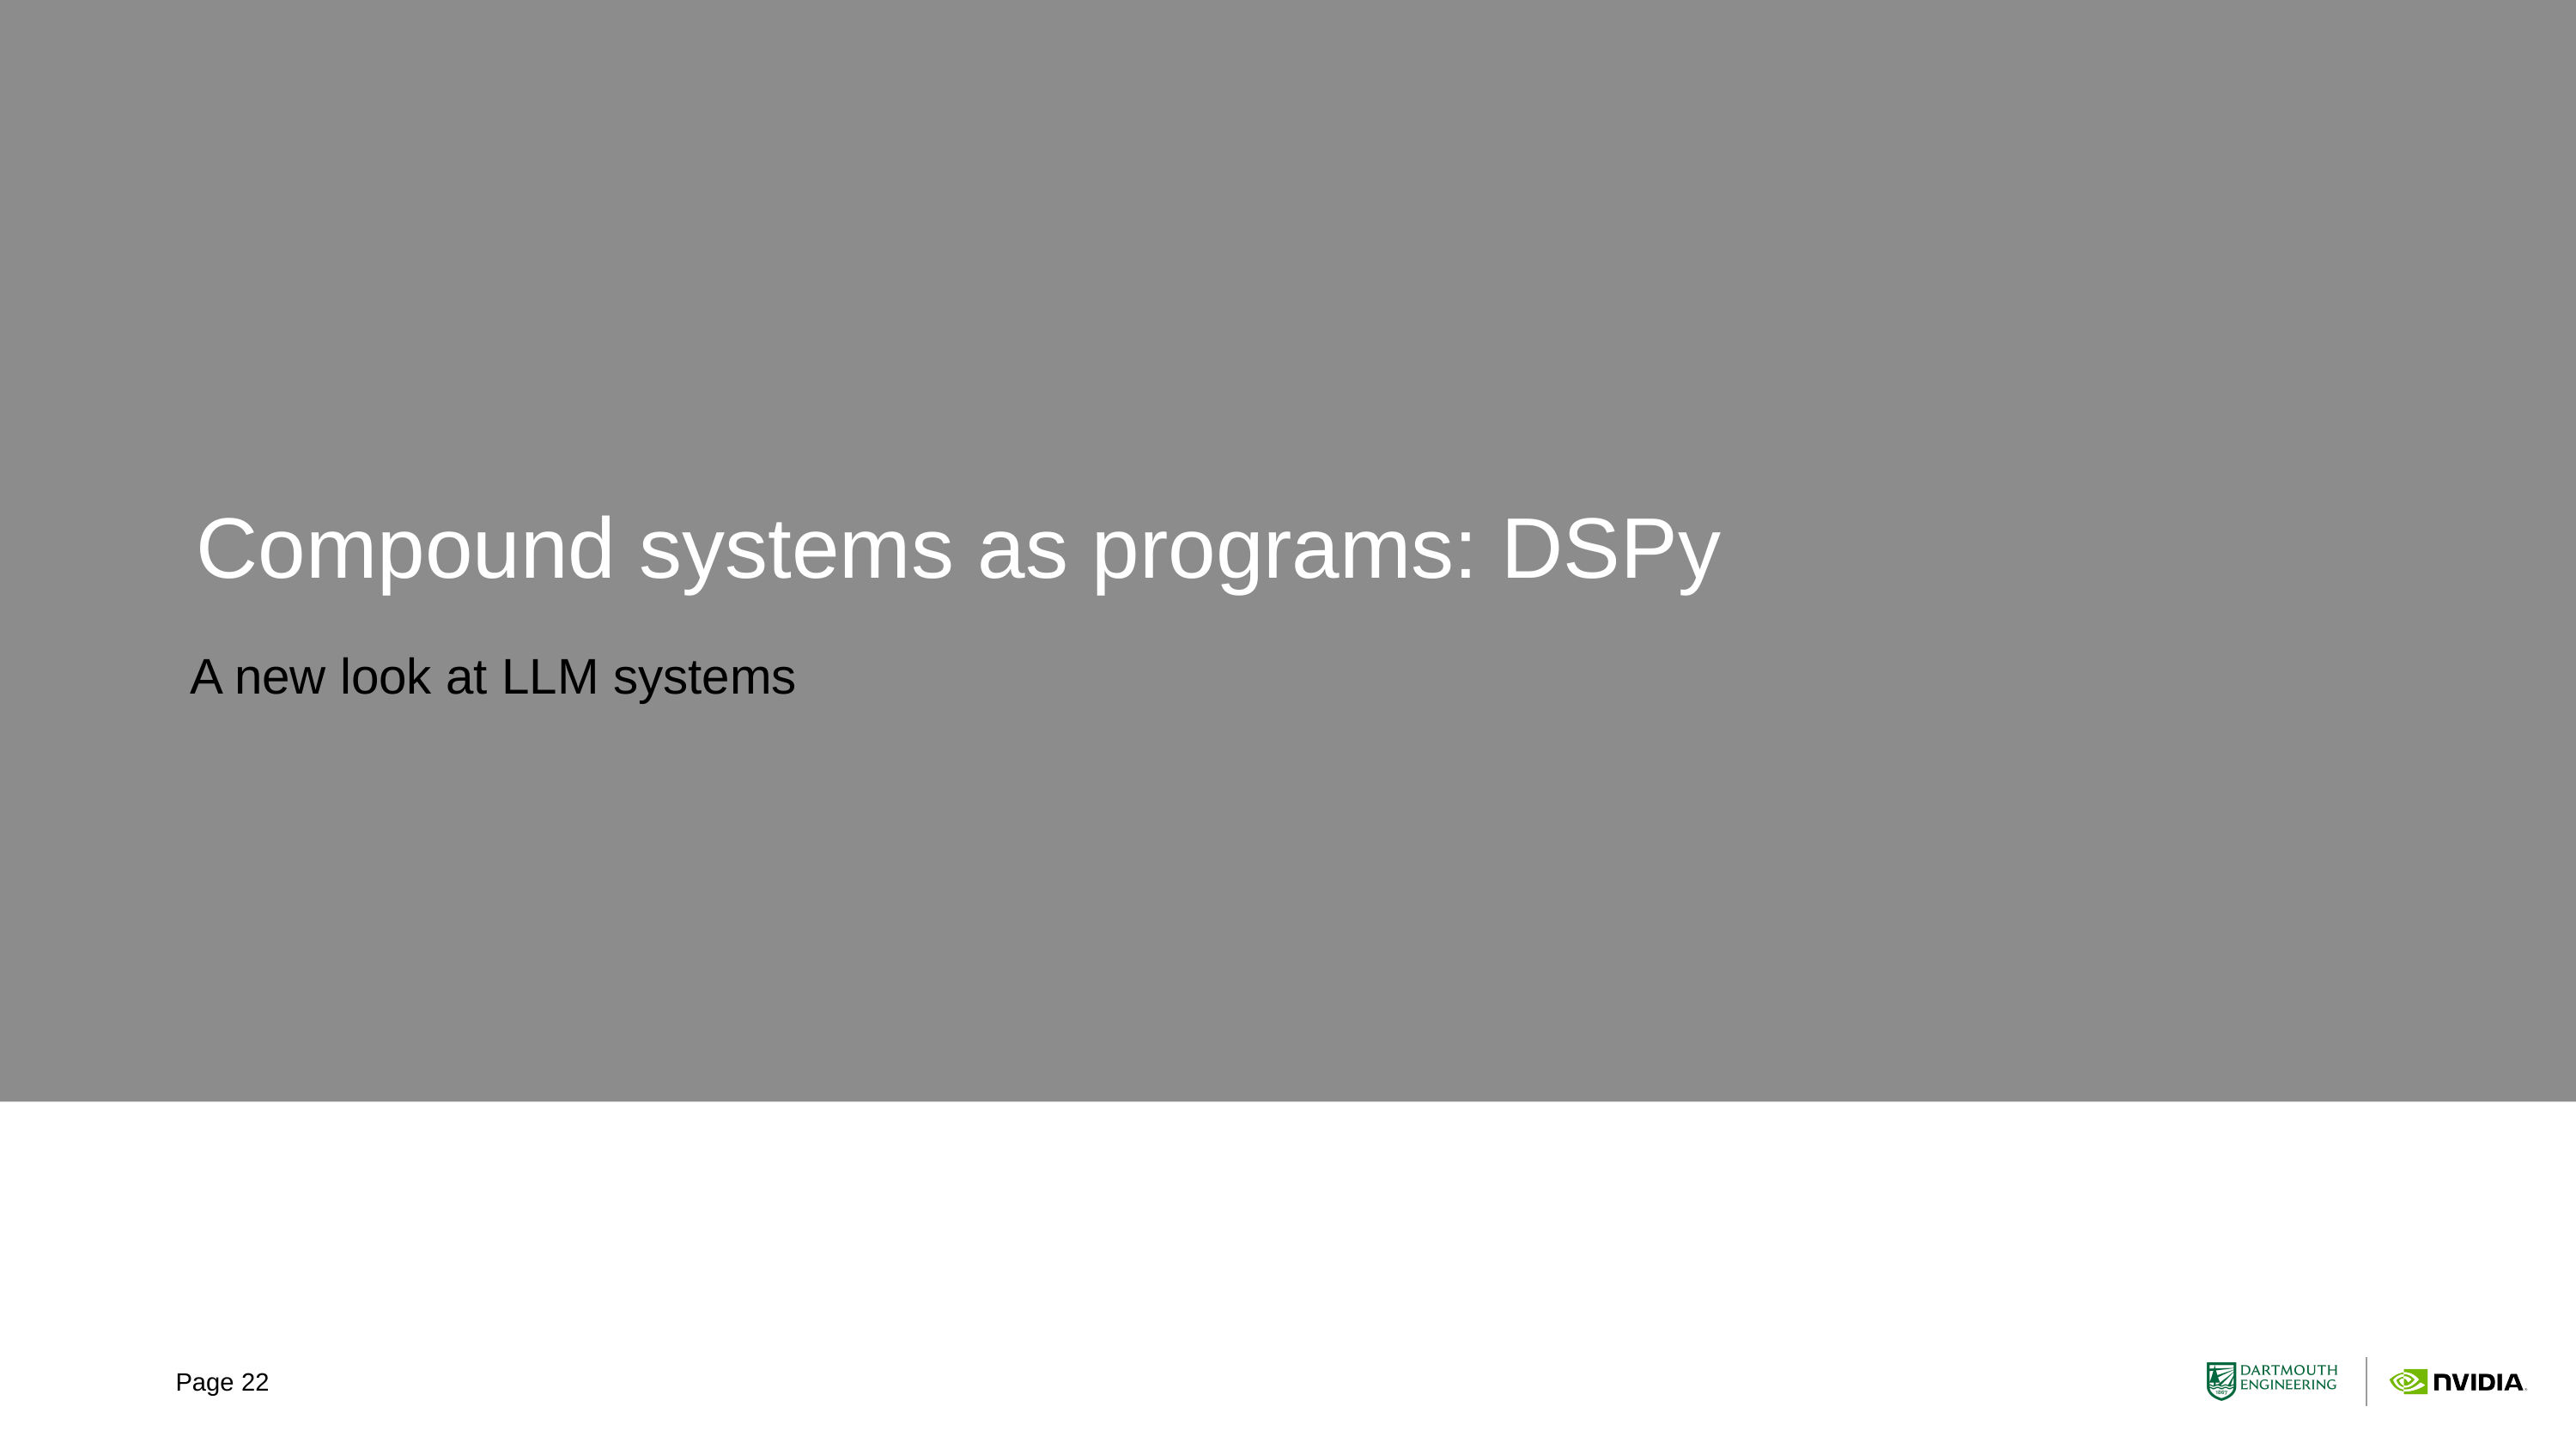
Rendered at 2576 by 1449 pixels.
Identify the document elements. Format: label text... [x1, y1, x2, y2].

title Compound systems as programs: DSPy [177, 410, 2399, 691]
picture [2207, 1362, 2337, 1401]
text_box A new look at LLM systems [177, 637, 1466, 711]
picture [2372, 1352, 2544, 1411]
